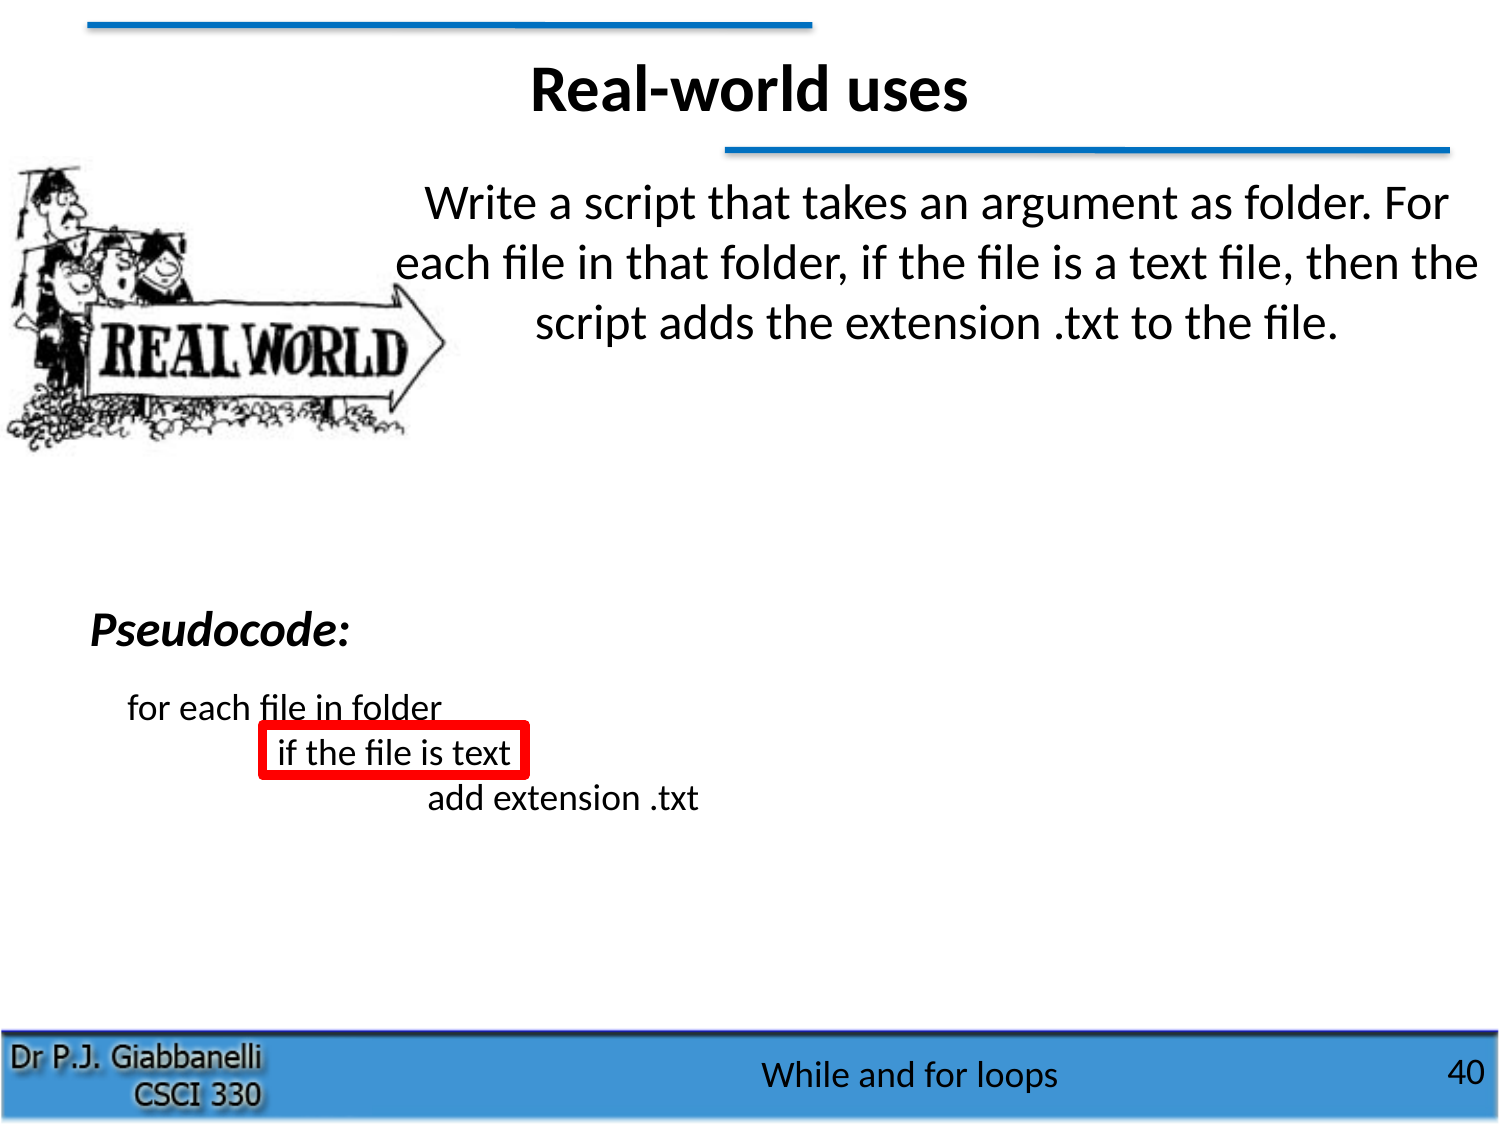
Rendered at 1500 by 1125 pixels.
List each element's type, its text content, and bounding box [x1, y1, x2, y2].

text_box for each file in folder if the file is text add extension .txt [112, 675, 738, 826]
picture [0, 155, 463, 463]
text_box Real-world uses [0, 37, 1500, 133]
text_box [260, 723, 527, 777]
text_box Write a script that takes an argument as folder. For each file in that folder, if the file is a text file, then the script adds the extension .txt to the file. [466, 162, 1500, 358]
picture [0, 1026, 1500, 1125]
text_box Pseudocode: [75, 589, 425, 665]
